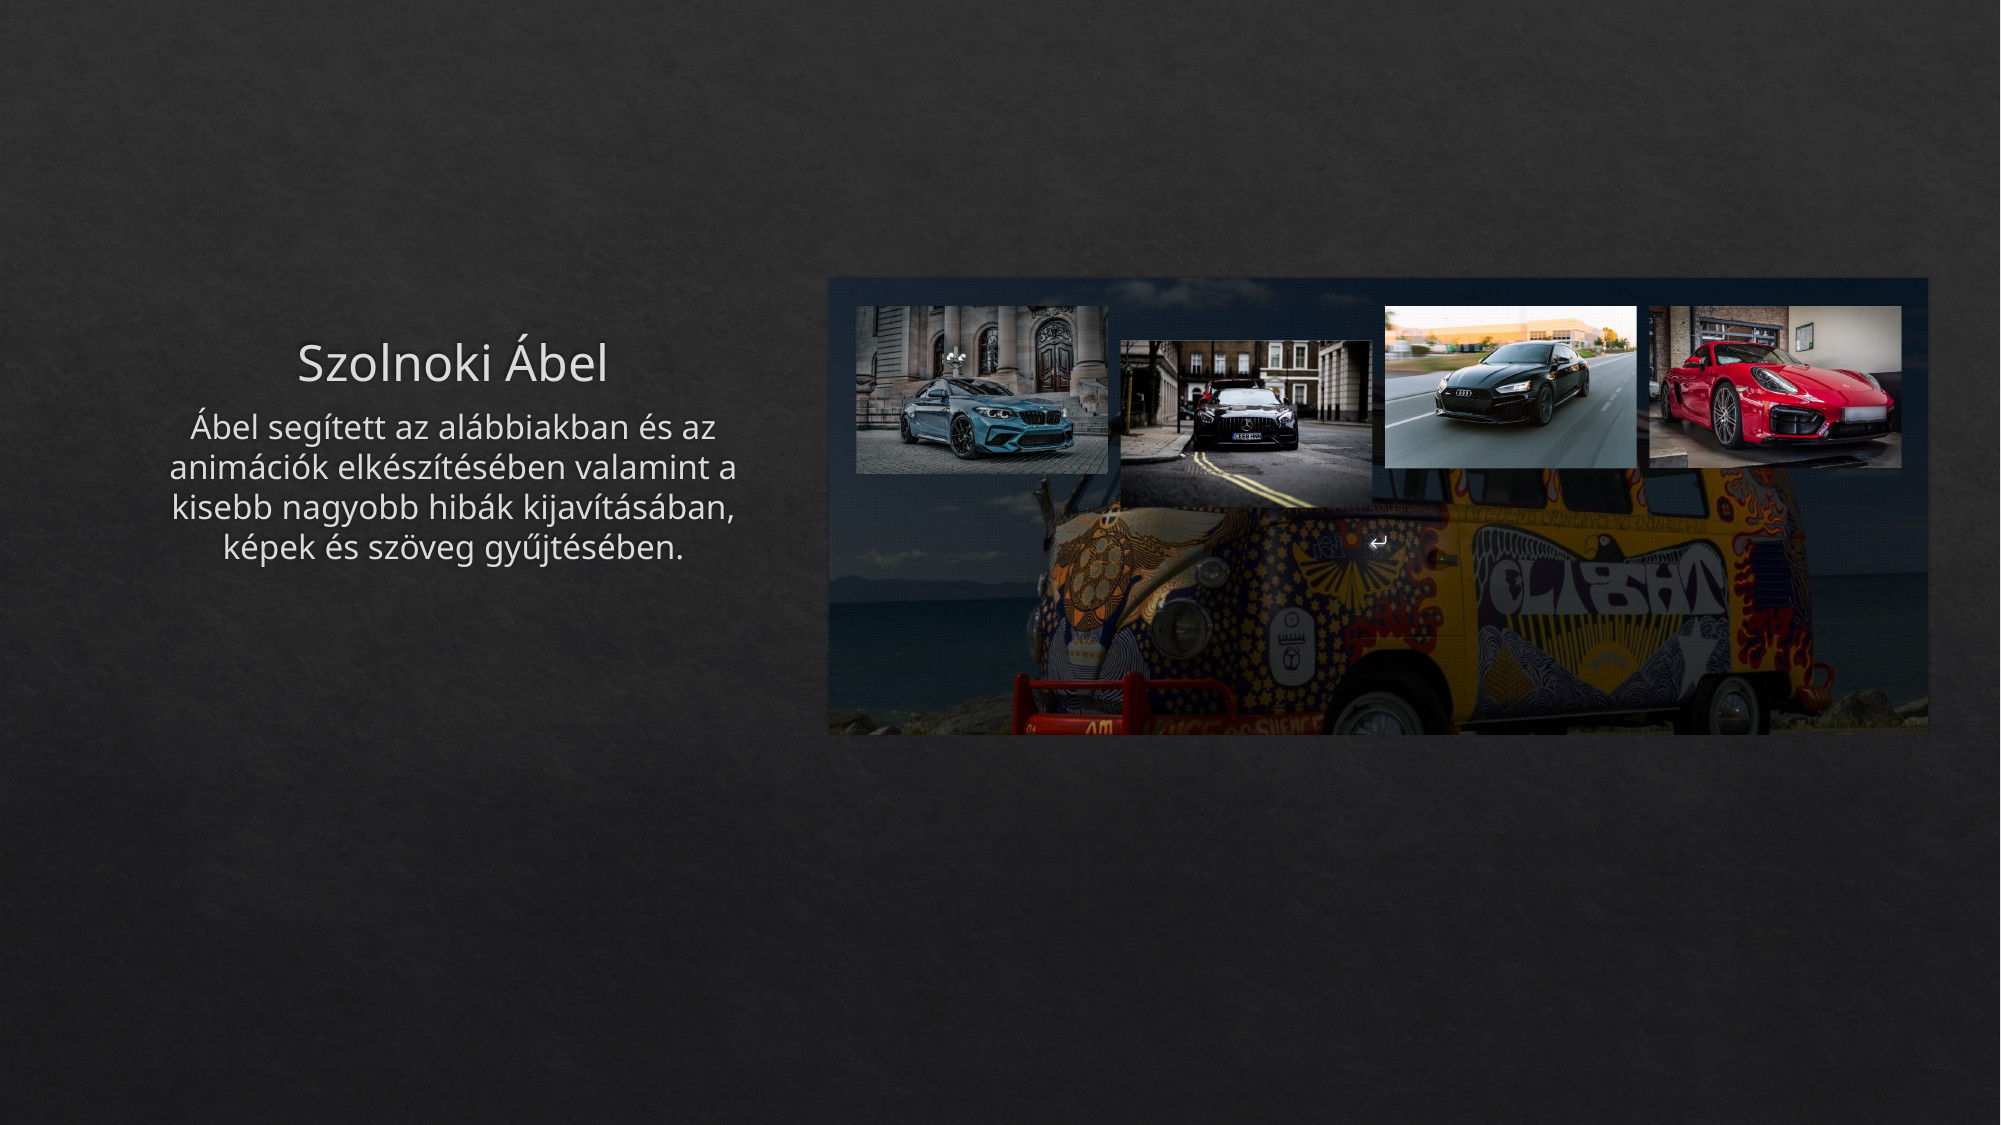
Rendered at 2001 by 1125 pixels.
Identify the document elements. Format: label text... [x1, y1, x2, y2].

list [828, 278, 1929, 735]
title Szolnoki Ábel [149, 99, 758, 395]
list Ábel segített az alábbiakban és az animációk elkészítésében valamint a kisebb nagyobb hibák kijavításában, képek és szöveg gyűjtésében. [149, 398, 758, 950]
